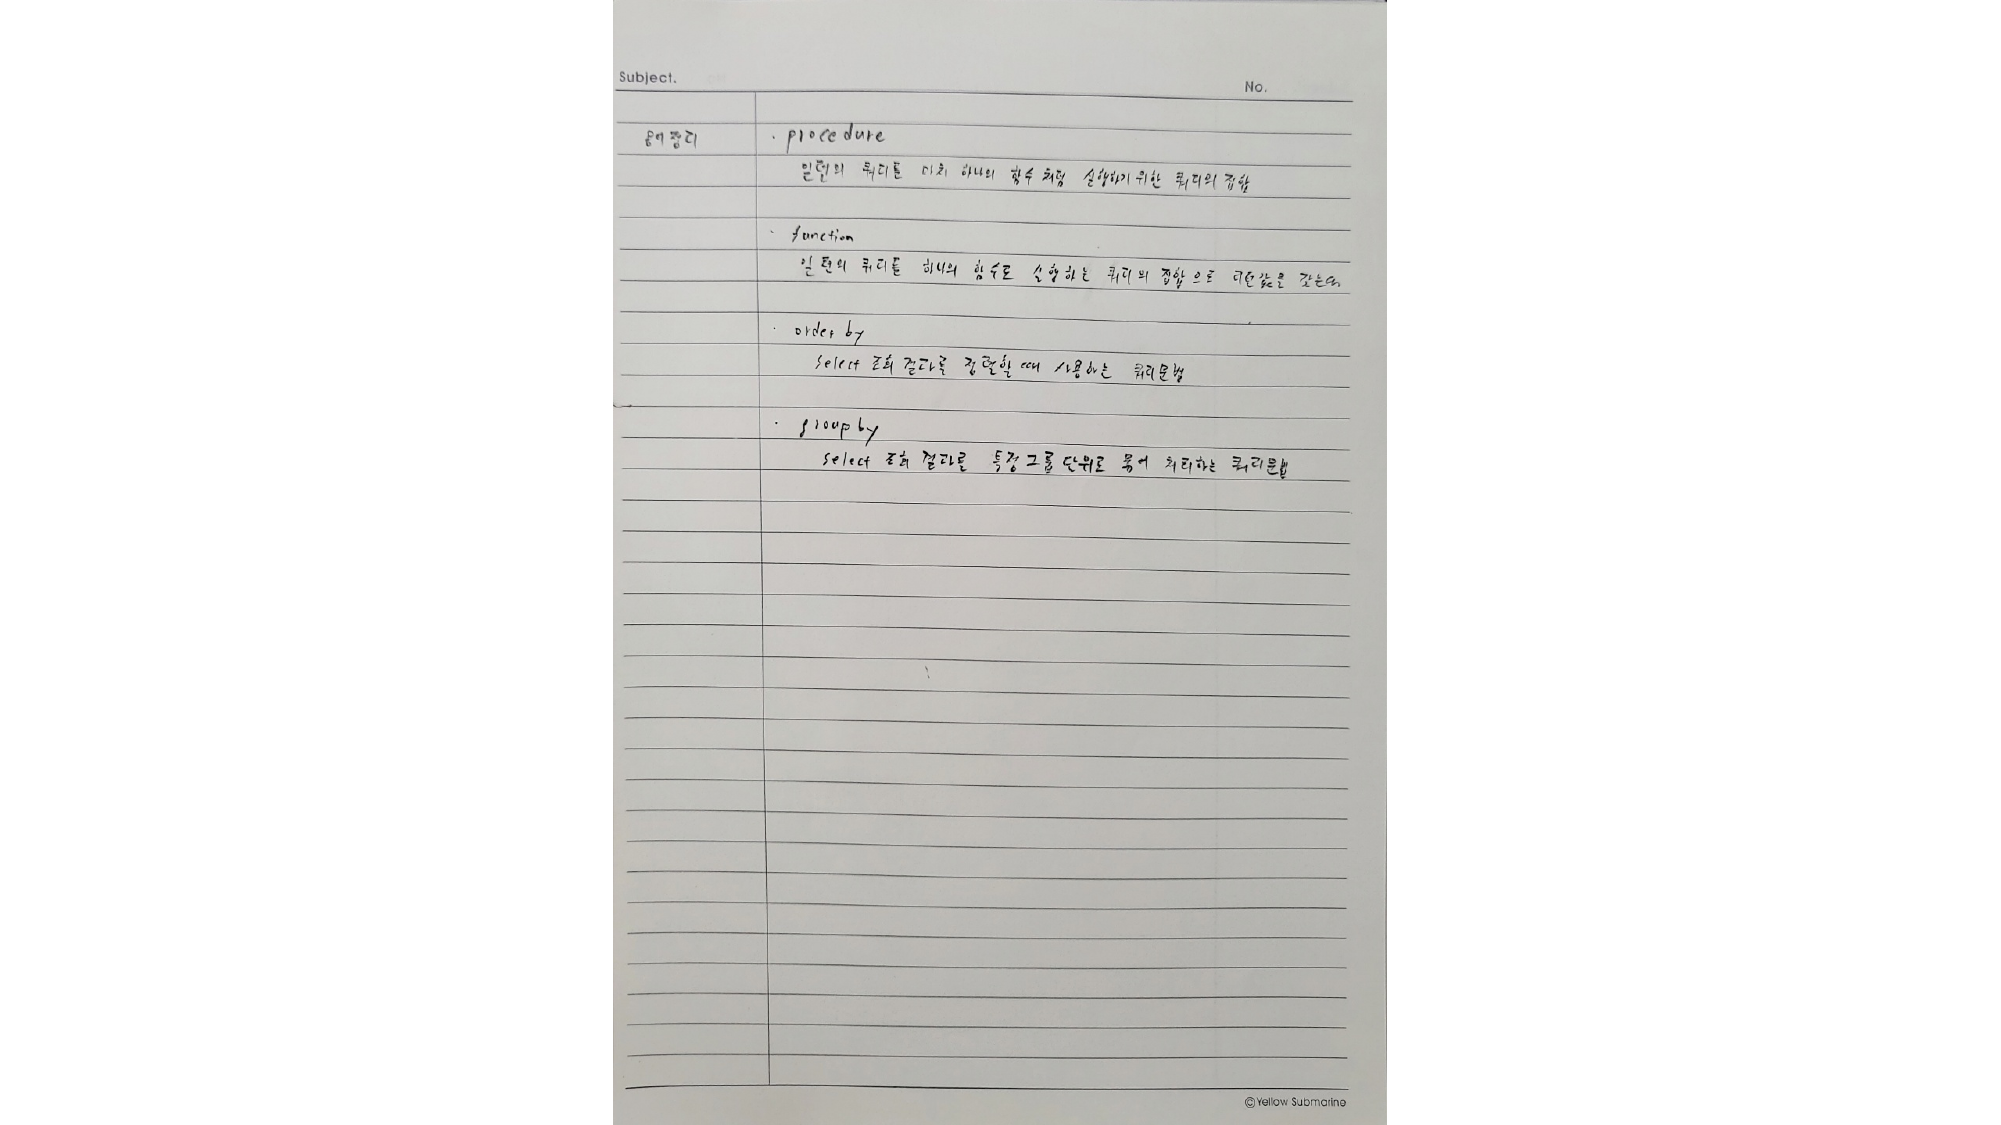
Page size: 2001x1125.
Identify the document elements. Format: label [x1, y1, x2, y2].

picture [613, 0, 1387, 1125]
